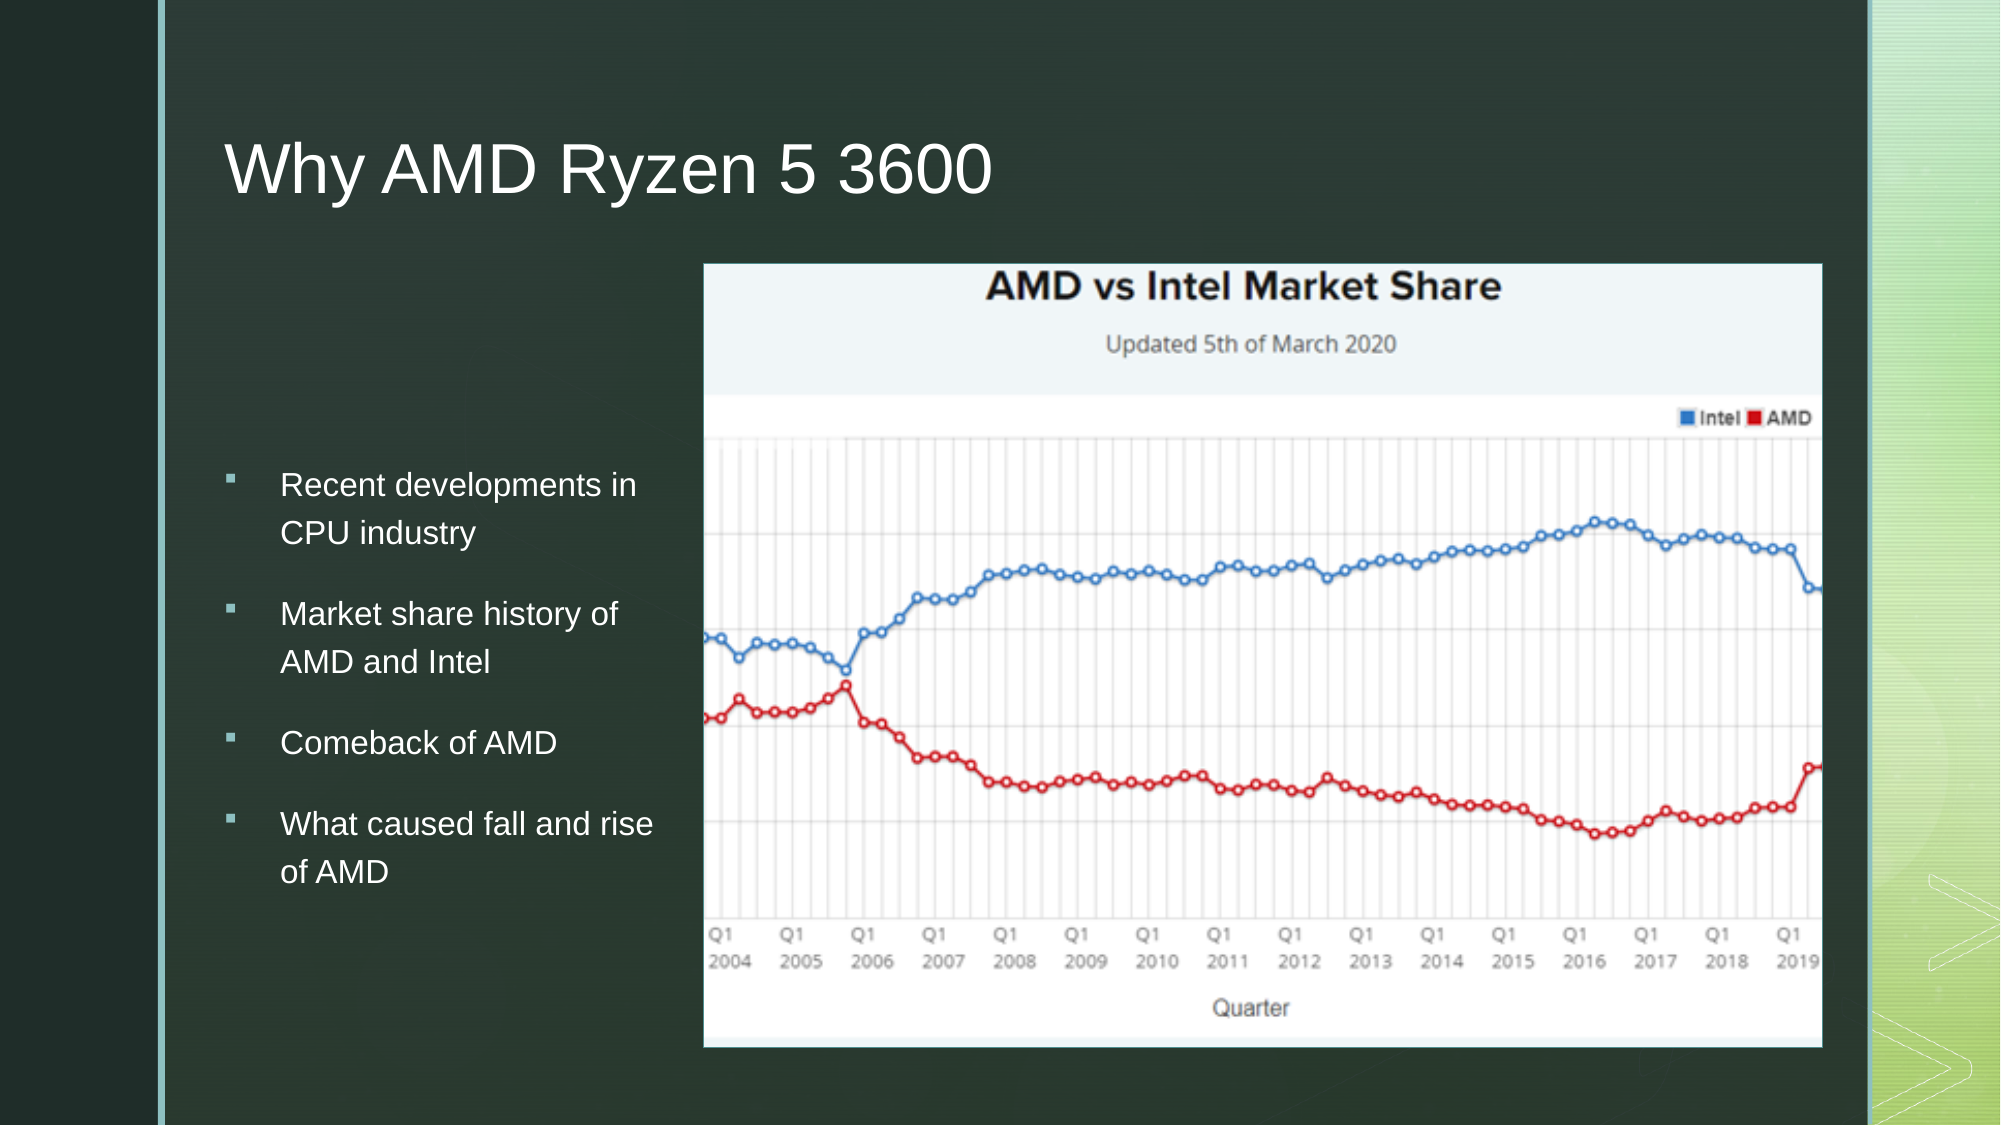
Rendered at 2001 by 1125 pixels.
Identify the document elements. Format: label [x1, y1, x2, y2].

list [703, 263, 1824, 1048]
picture [0, 0, 2001, 1125]
